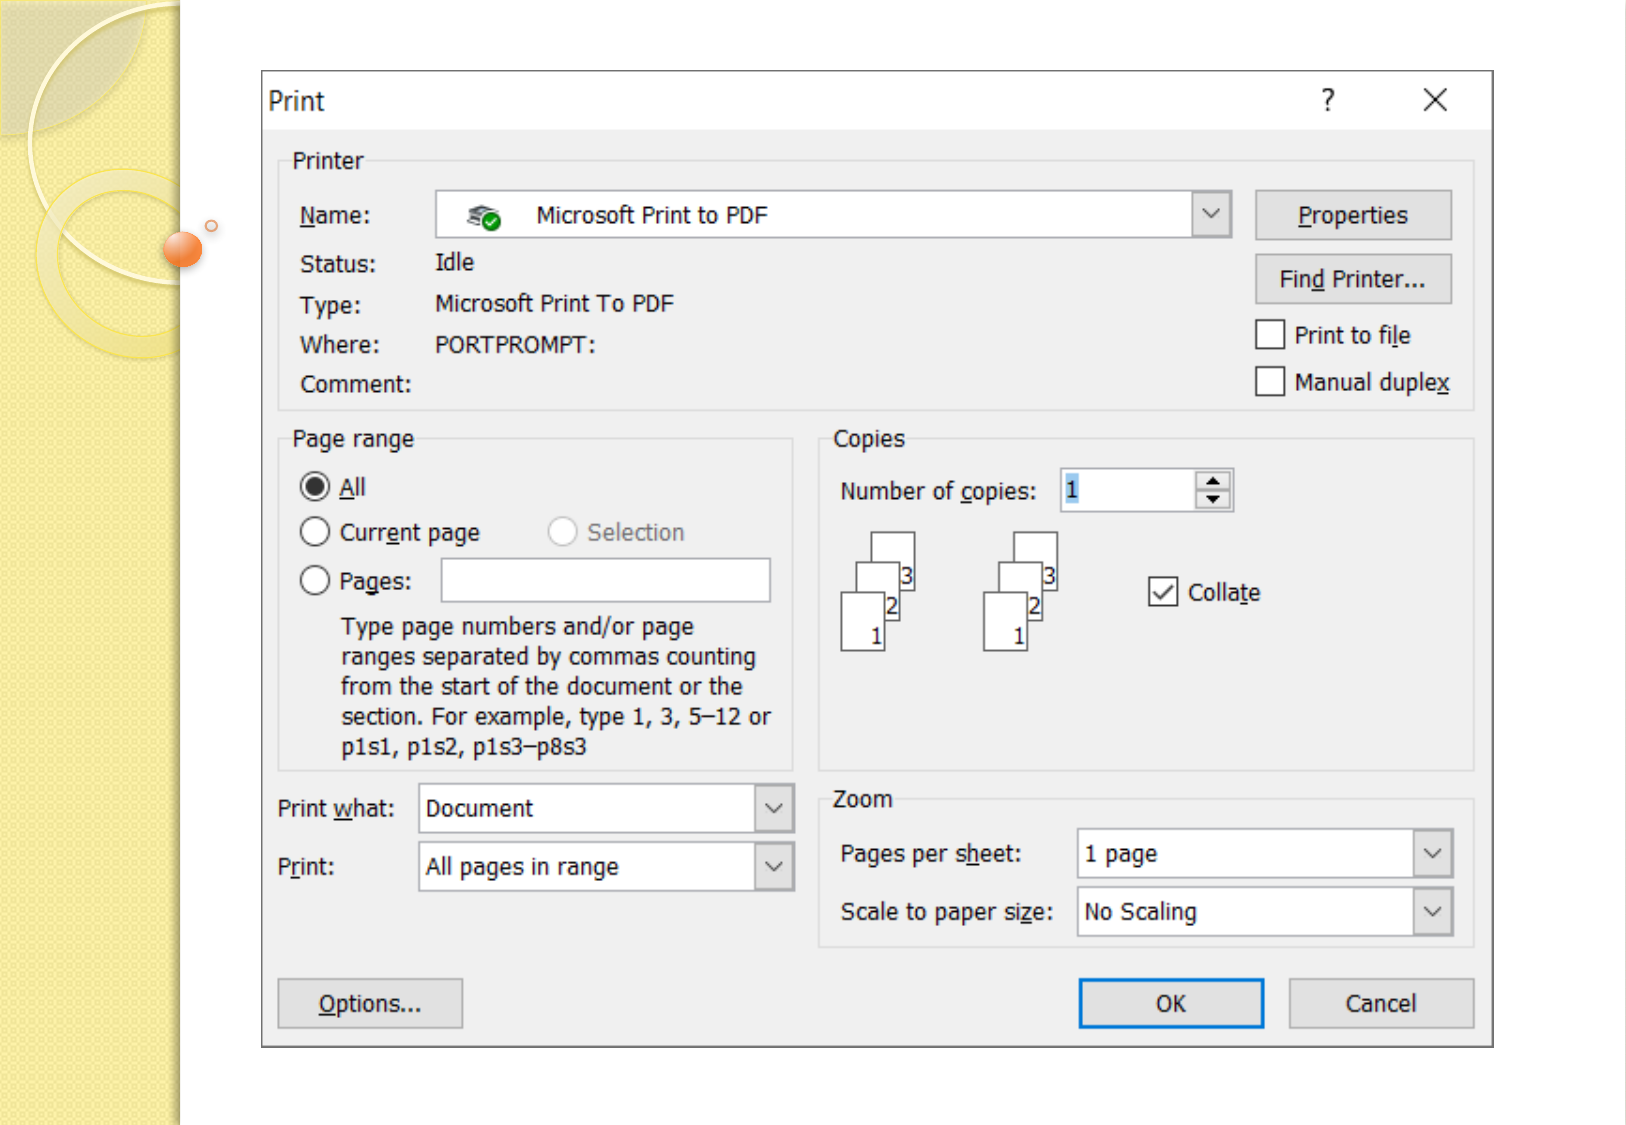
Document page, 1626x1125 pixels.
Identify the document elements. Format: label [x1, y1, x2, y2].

picture [261, 70, 1494, 1048]
